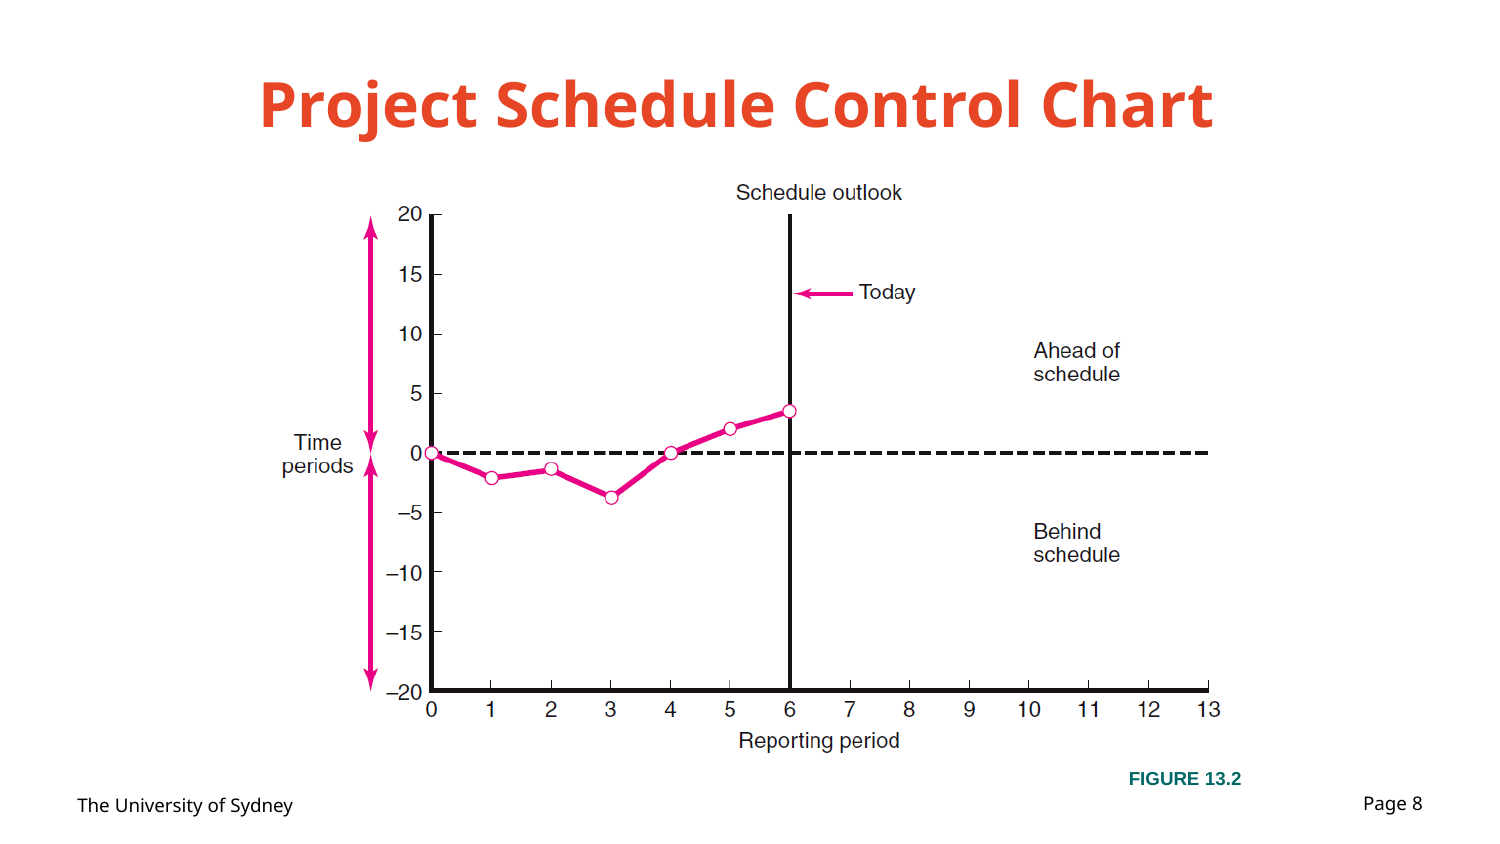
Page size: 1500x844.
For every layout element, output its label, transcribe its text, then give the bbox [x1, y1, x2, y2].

text_box FIGURE 13.2 [1098, 759, 1257, 797]
title Project Schedule Control Chart [243, 38, 1257, 168]
picture [274, 166, 1227, 760]
